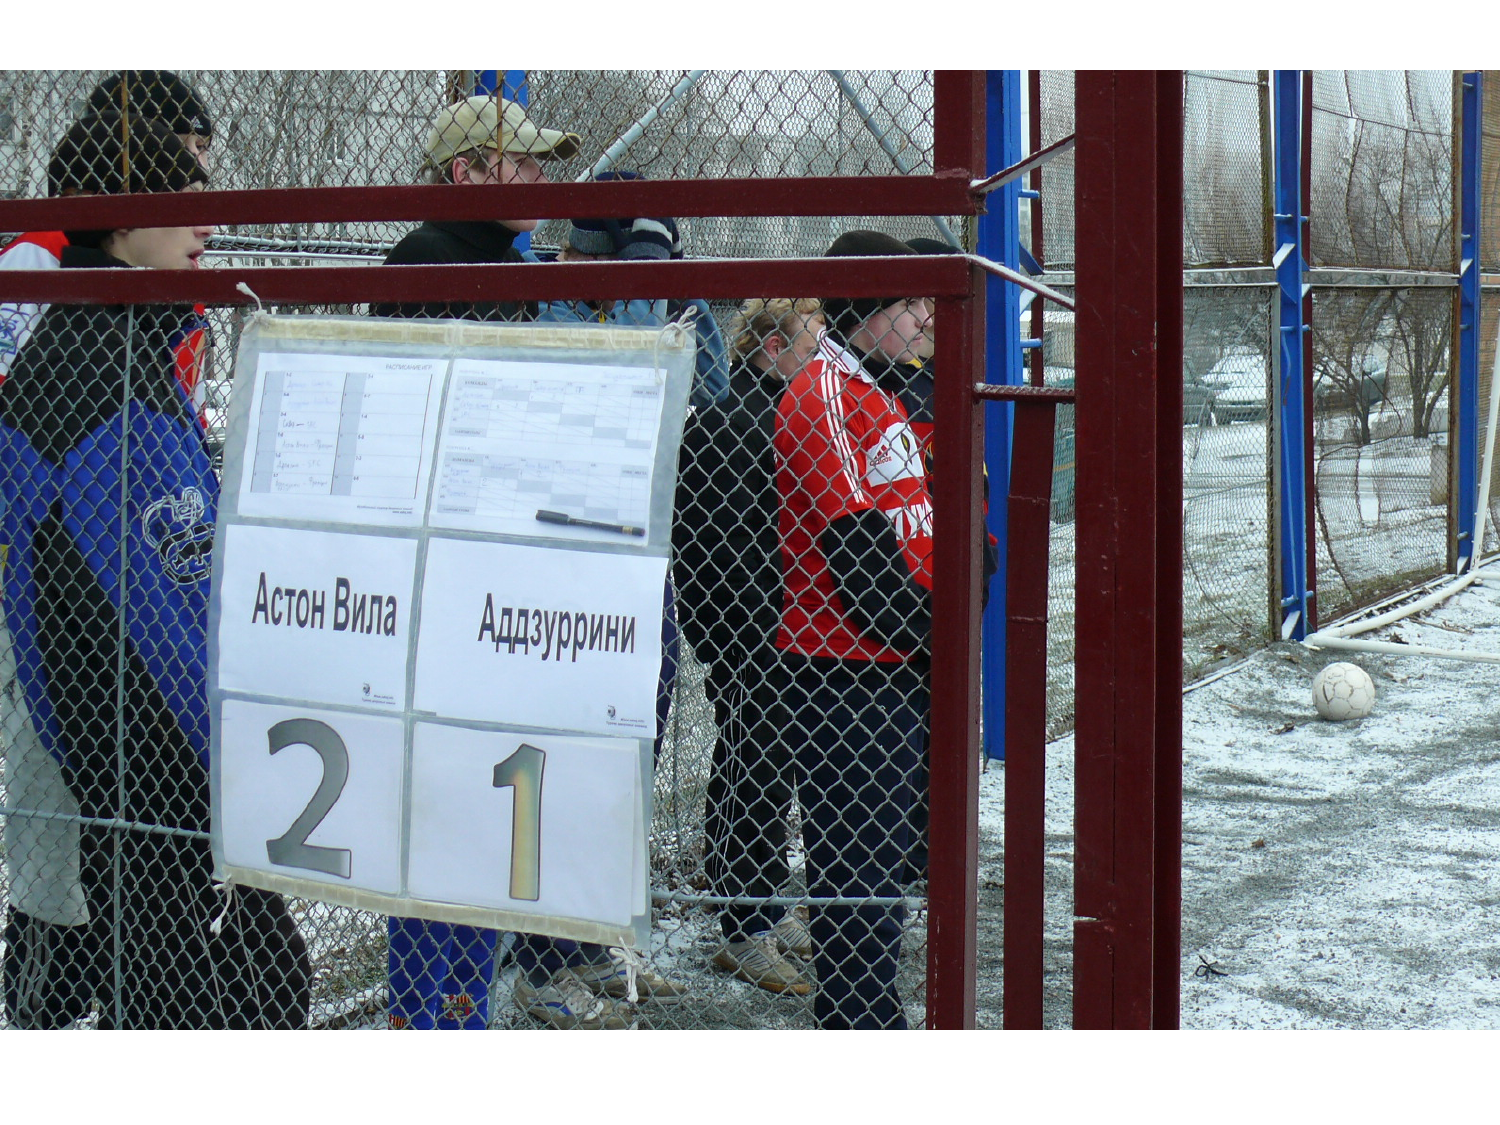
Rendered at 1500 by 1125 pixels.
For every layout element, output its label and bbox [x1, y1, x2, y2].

picture [0, 70, 1500, 1030]
